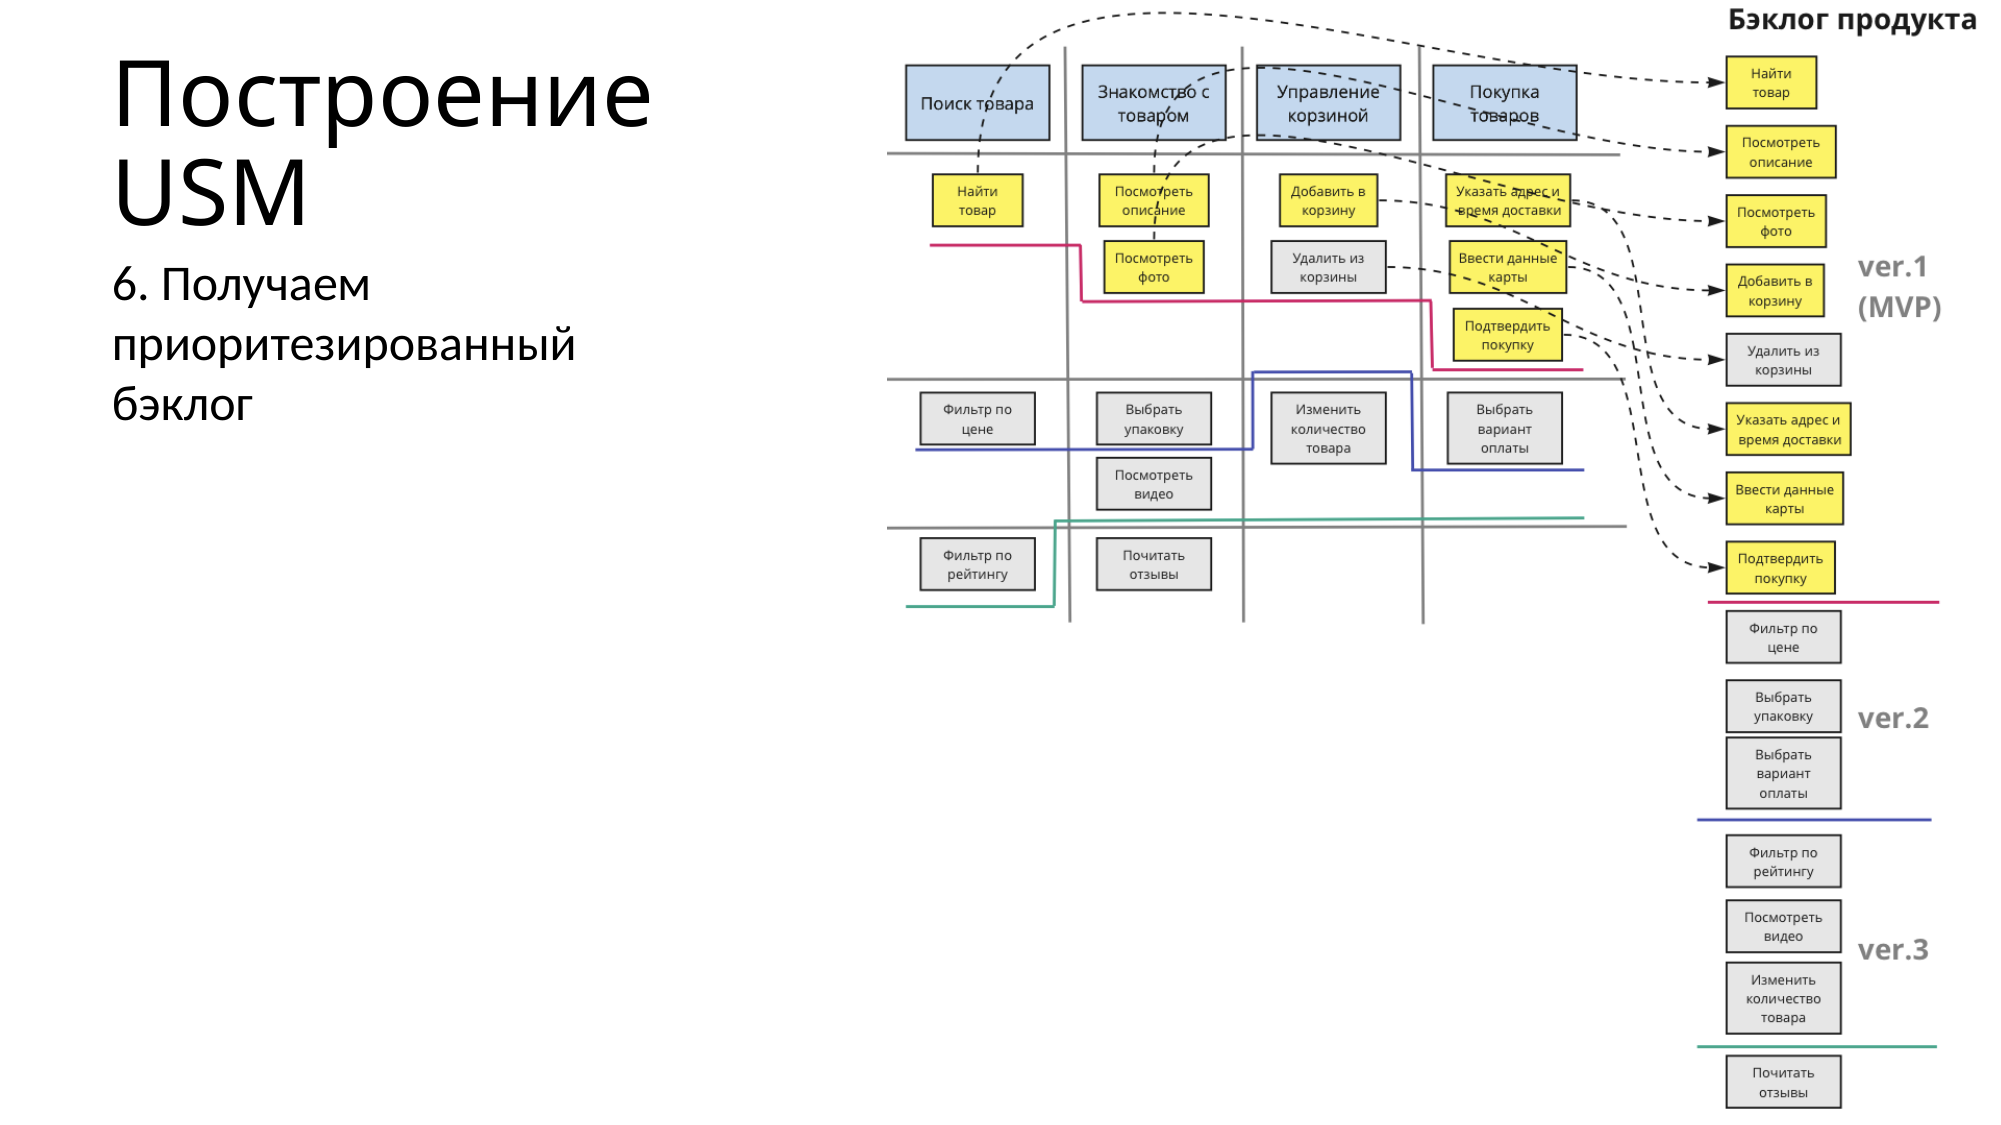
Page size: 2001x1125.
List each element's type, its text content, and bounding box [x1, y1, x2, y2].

picture [887, 0, 1984, 1115]
title Построение USM [96, 74, 840, 219]
list 6. Получаем приоритезированный бэклог [96, 242, 690, 957]
